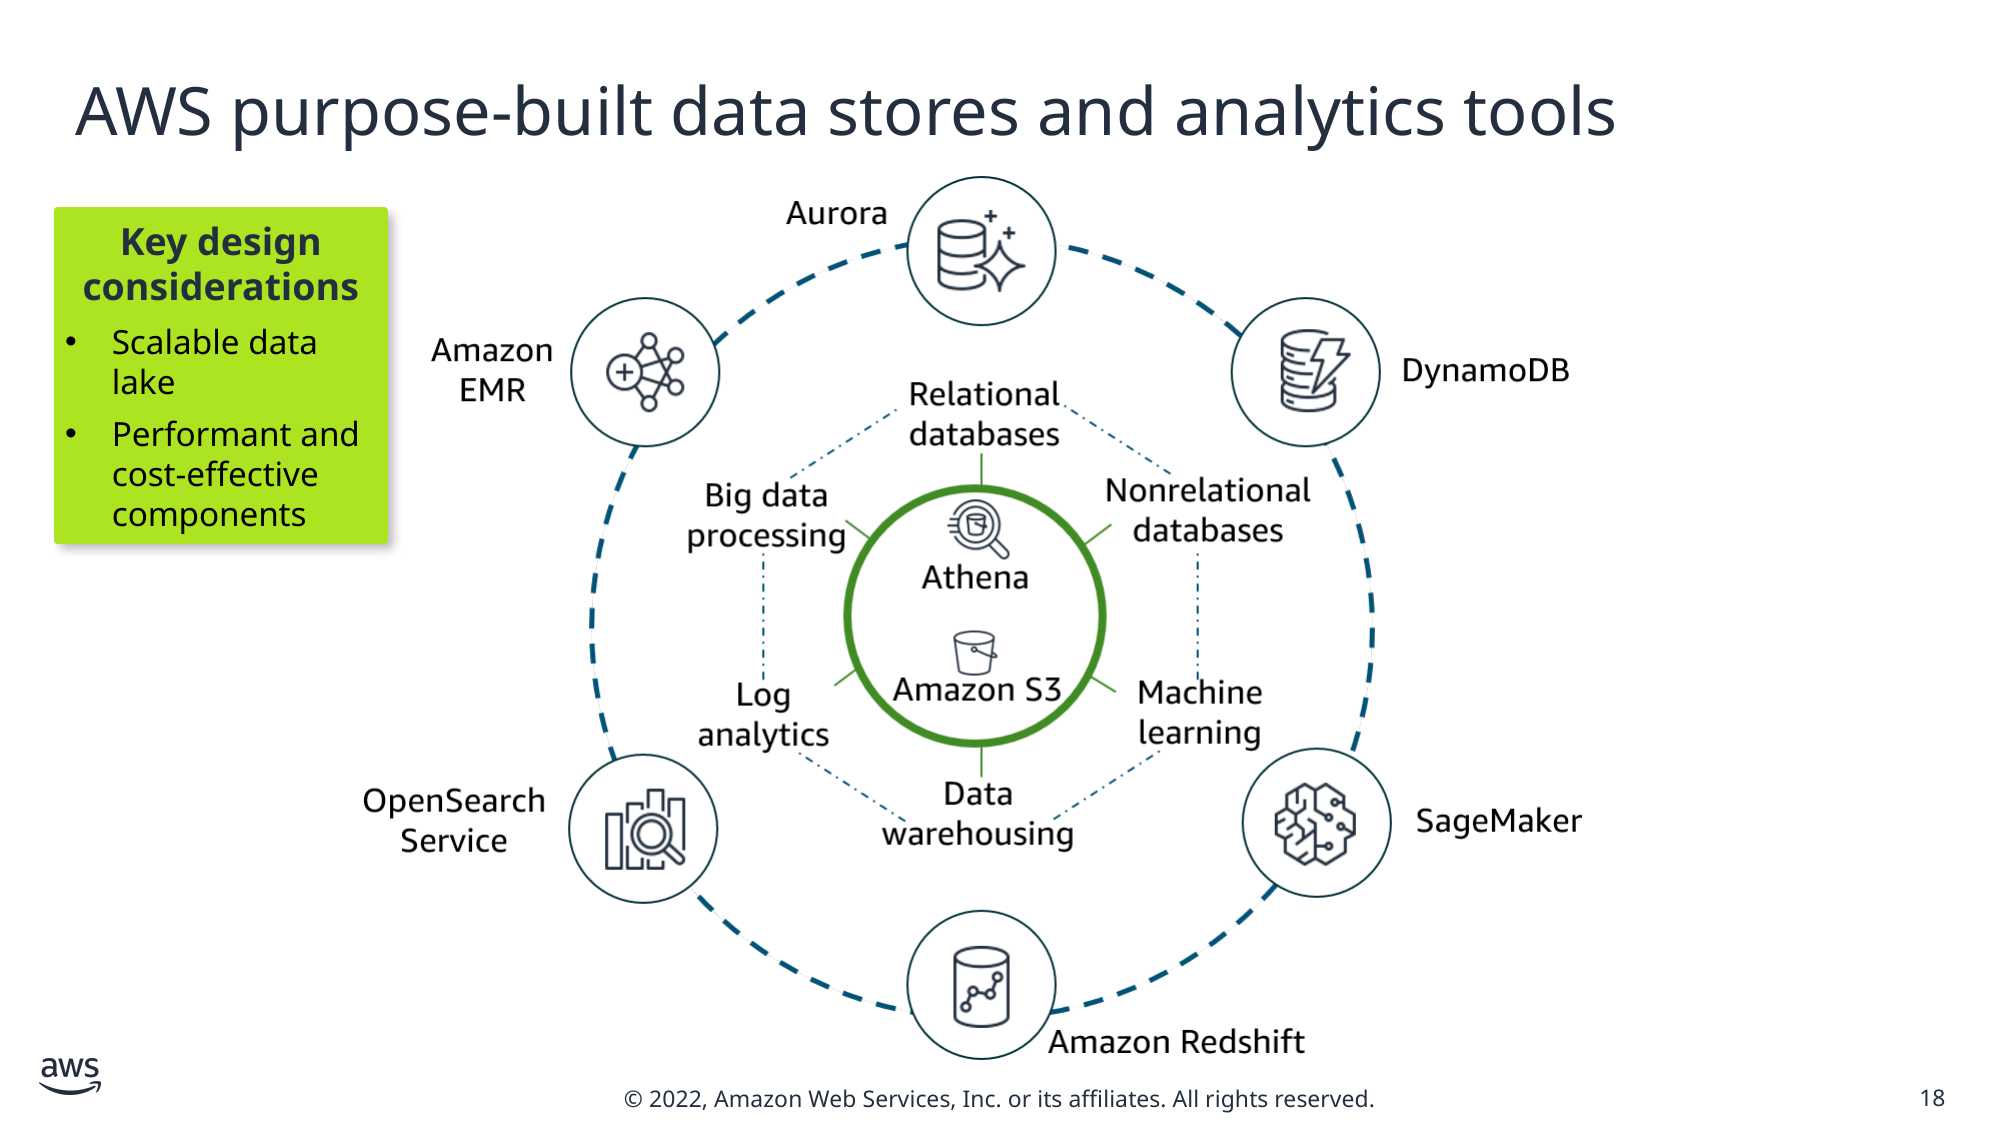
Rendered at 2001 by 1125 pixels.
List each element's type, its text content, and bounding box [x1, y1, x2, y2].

picture [39, 1058, 101, 1095]
text_box Key design considerations Scalable data lake Performant and cost-effective components [56, 210, 322, 542]
picture [322, 175, 1604, 1083]
title AWS purpose-built data stores and analytics tools [60, 49, 1958, 170]
slide_number 18 [1881, 1077, 1961, 1121]
